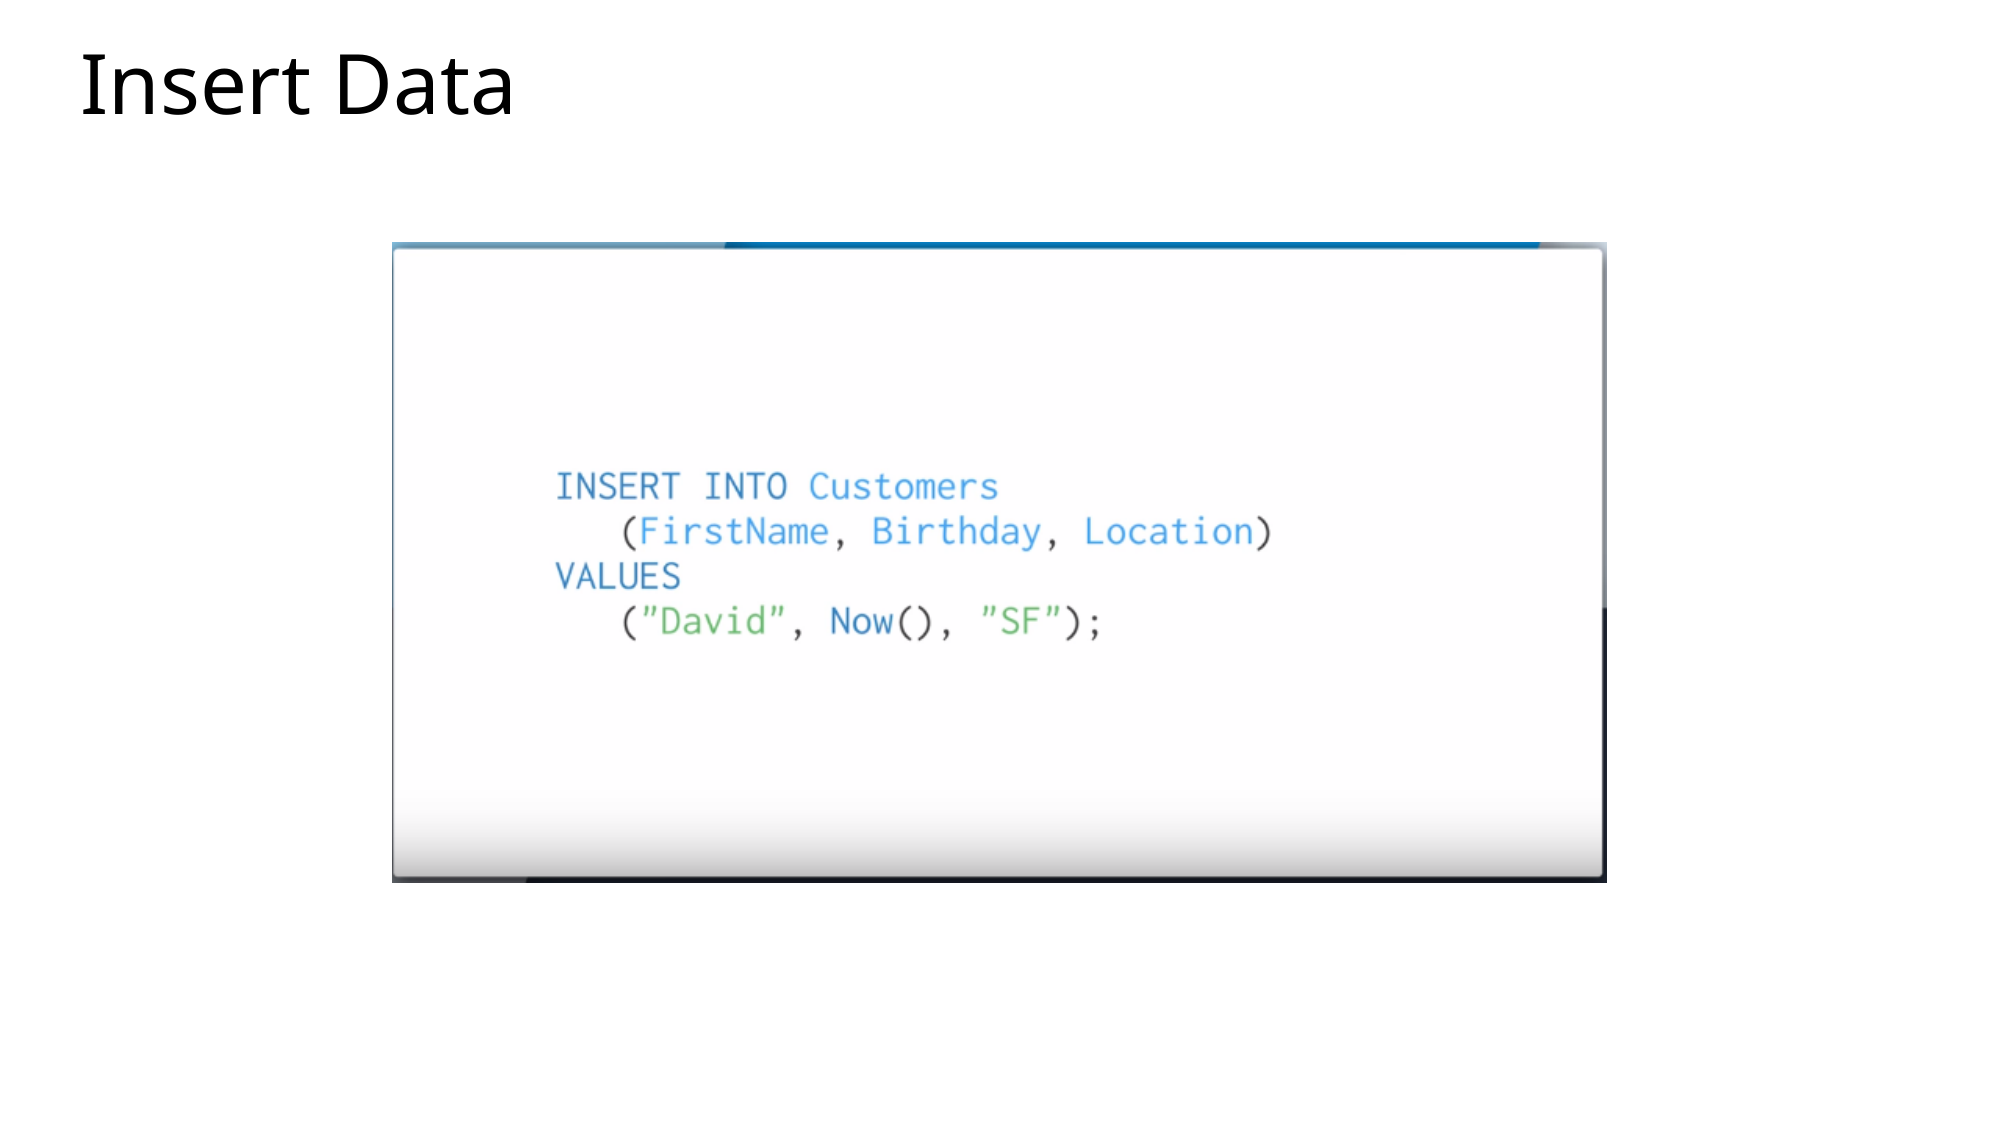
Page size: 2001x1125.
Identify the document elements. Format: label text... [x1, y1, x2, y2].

picture [392, 242, 1607, 883]
text_box Insert Data [65, 23, 1900, 139]
